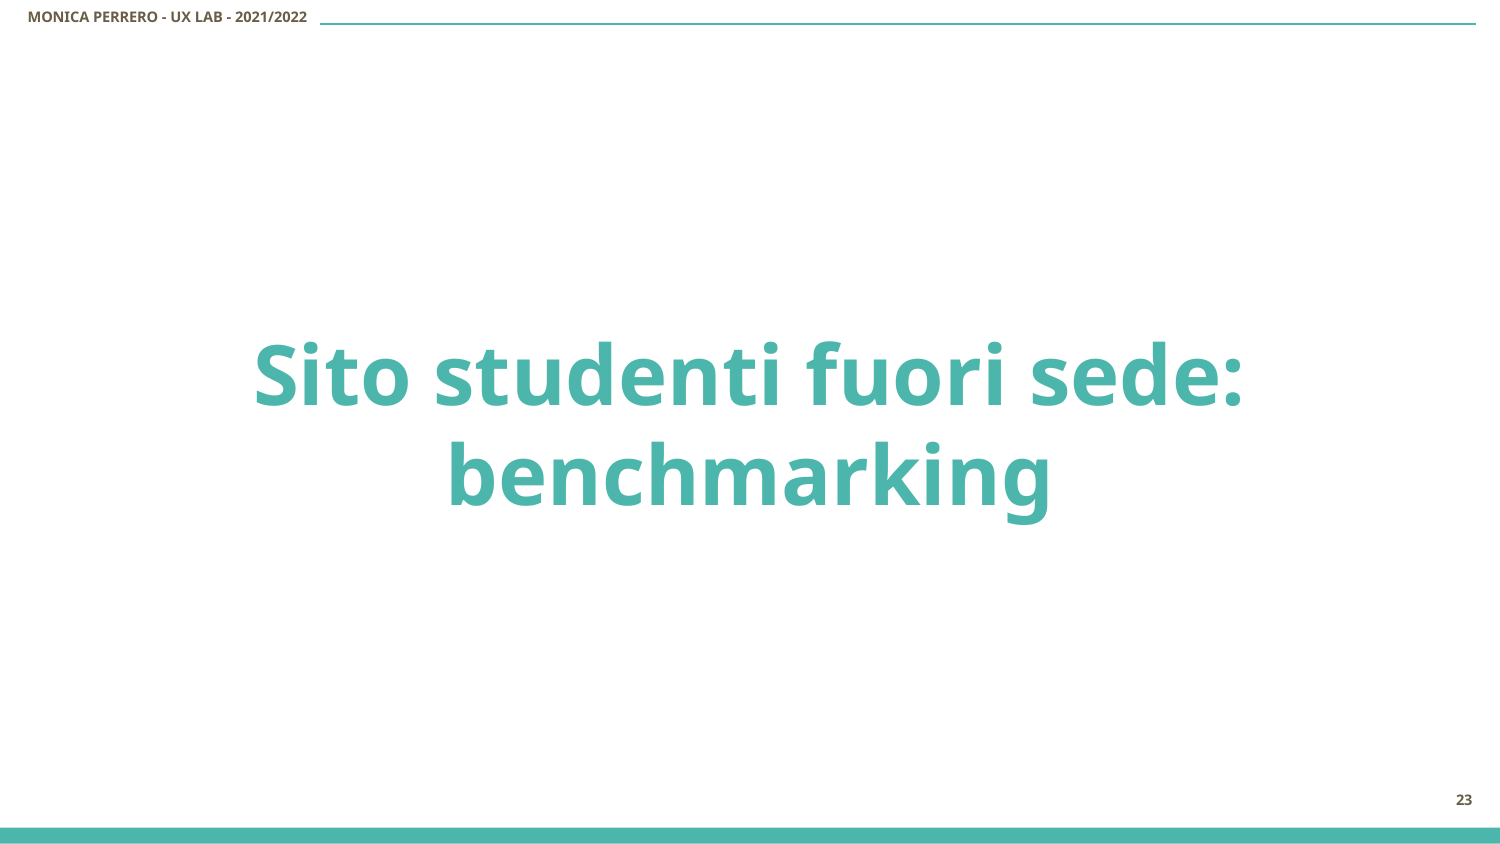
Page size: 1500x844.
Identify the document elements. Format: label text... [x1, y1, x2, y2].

slide_number ‹#› [1397, 768, 1488, 834]
title Sito studenti fuori sede: benchmarking [51, 0, 1449, 844]
